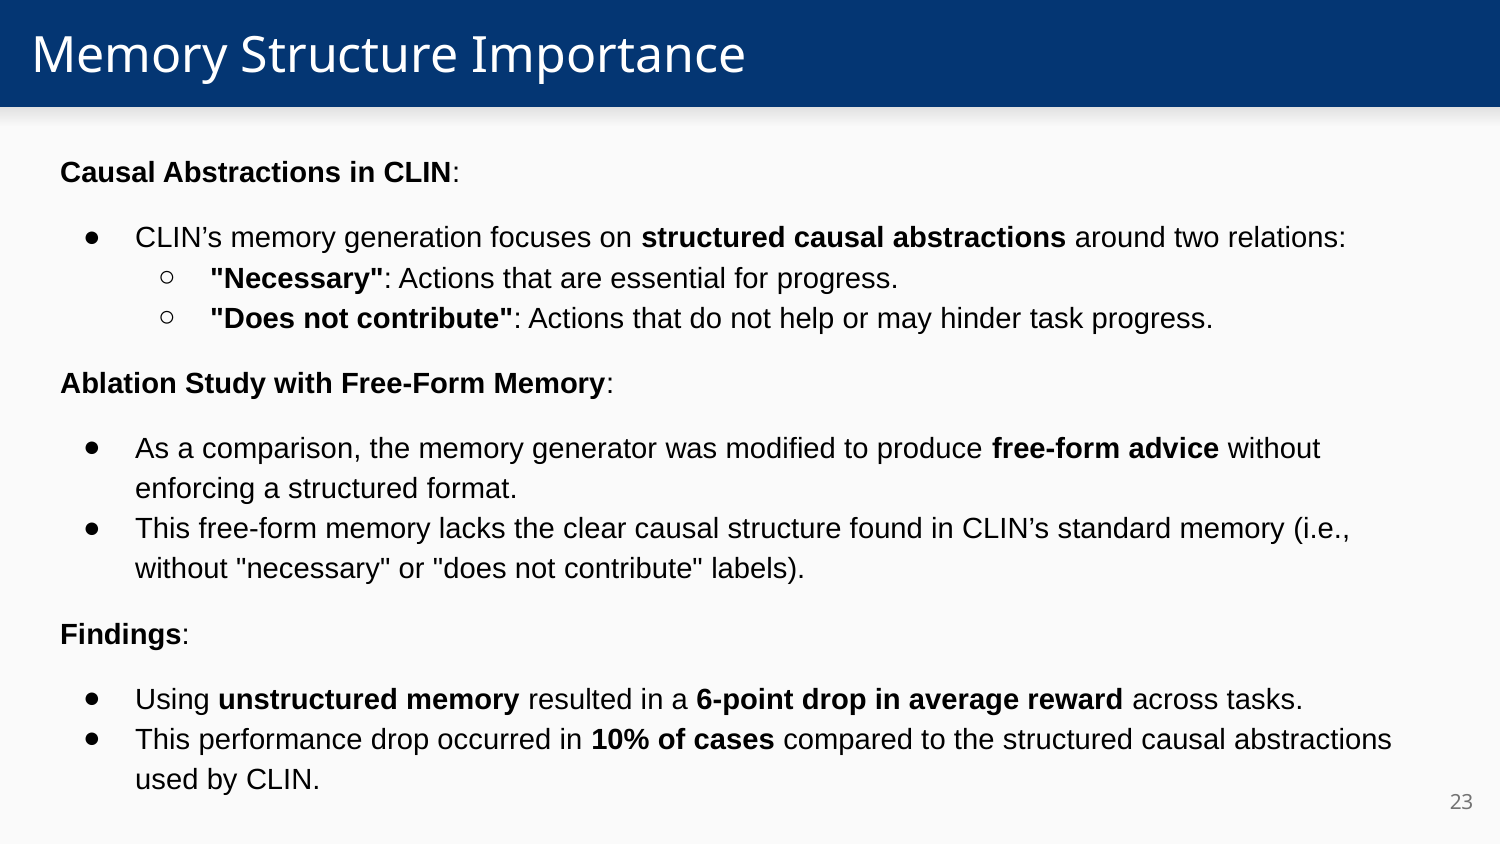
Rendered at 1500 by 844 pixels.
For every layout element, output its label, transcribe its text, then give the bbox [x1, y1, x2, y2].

slide_number ‹#› [1398, 770, 1489, 835]
title Memory Structure Importance [16, 2, 1464, 102]
text_box Causal Abstractions in CLIN: CLIN’s memory generation focuses on structured causal abstractions around two relations: "Necessary": Actions that are essential for progress. "Does not contribute": Actions that do not help or may hinder task progress. Ablation Study with Free-Form Memory: As a comparison, the memory generator was modified to produce free-form advice without enforcing a structured format. This free-form memory lacks the clear causal structure found in CLIN’s standard memory (i.e., without "necessary" or "does not contribute" labels). Findings: Using unstructured memory resulted in a 6-point drop in average reward across tasks. This performance drop occurred in 10% of cases compared to the structured causal abstractions used by CLIN. [45, 138, 1455, 771]
